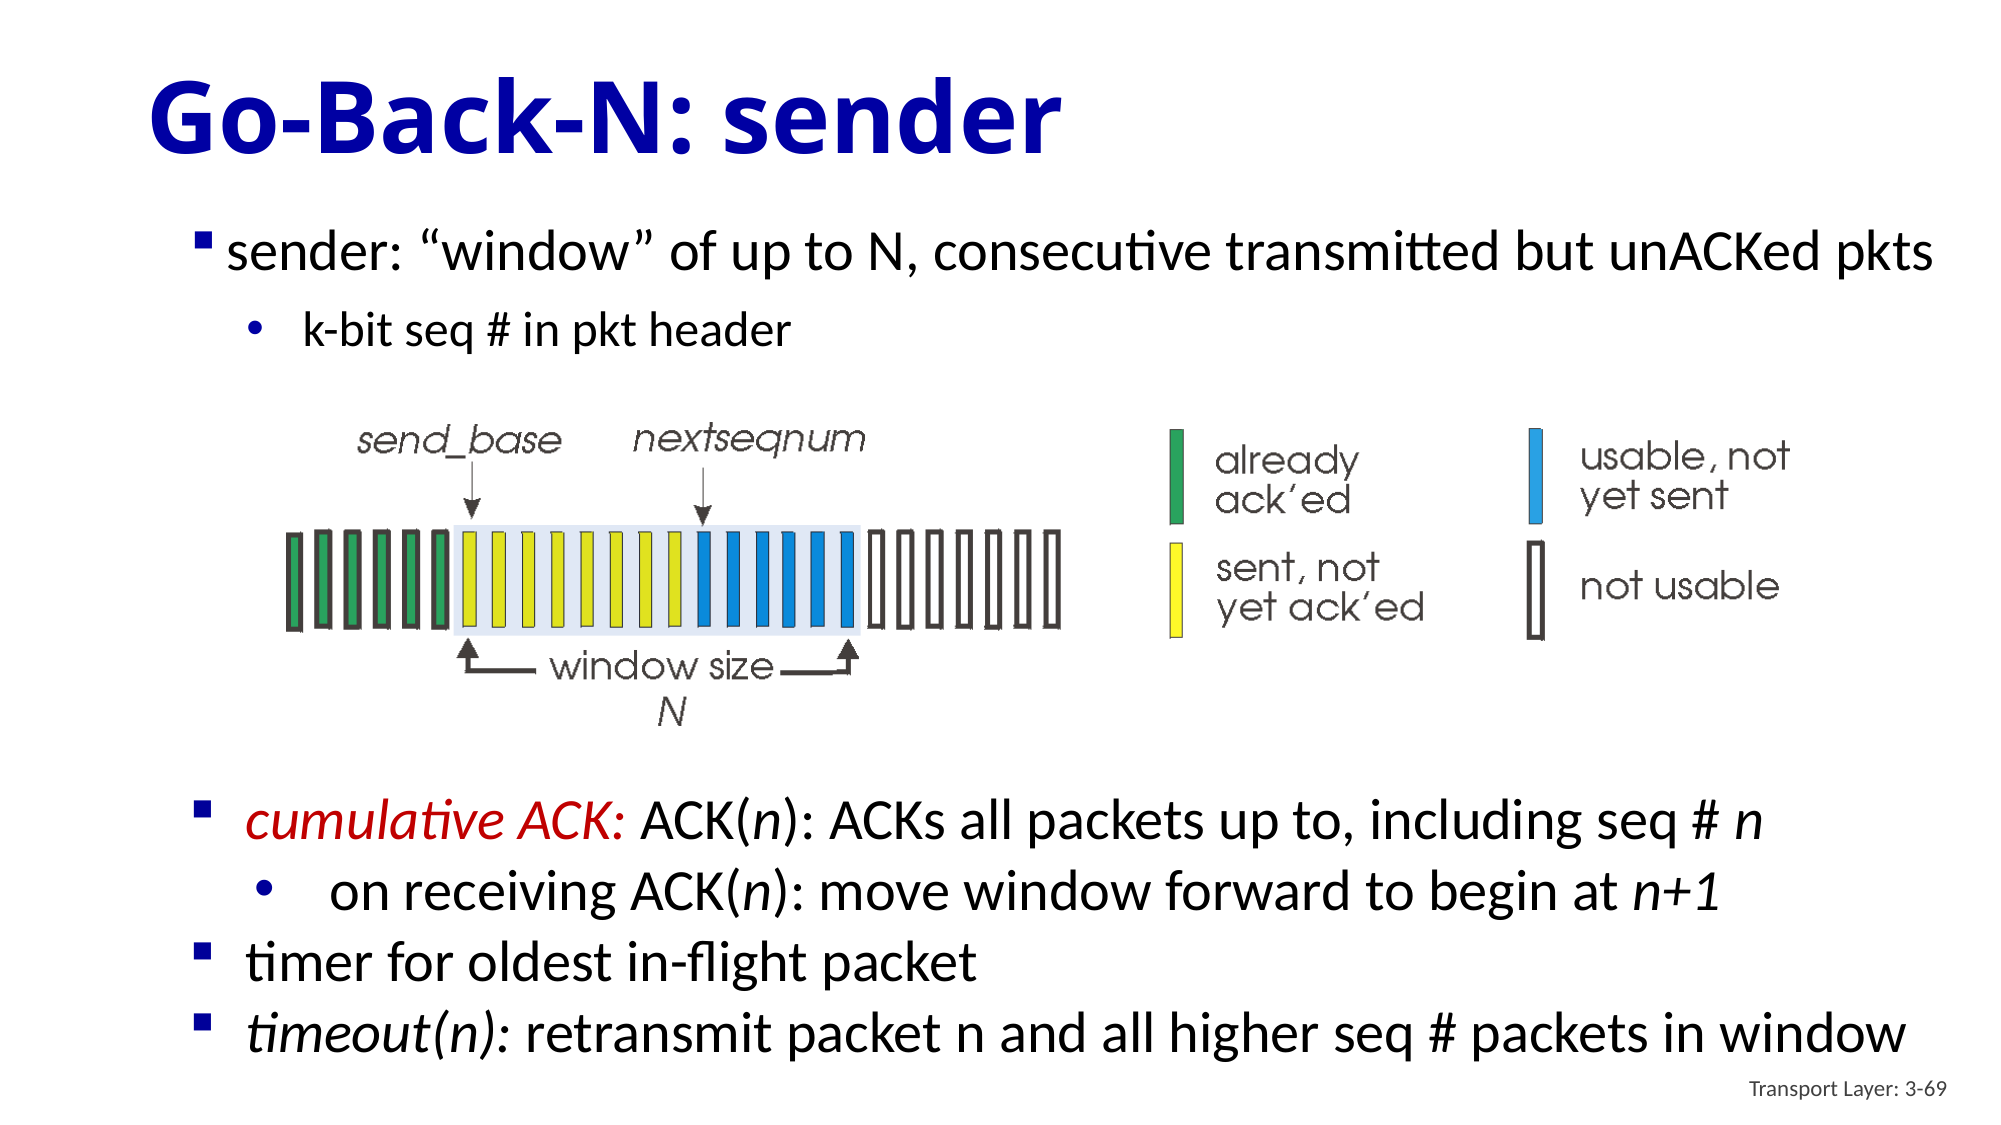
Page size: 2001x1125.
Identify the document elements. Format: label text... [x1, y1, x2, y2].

text_box sender: “window” of up to N, consecutive transmitted but unACKed pkts k-bit seq # in pkt header [153, 212, 1972, 442]
text_box cumulative ACK: ACK(n): ACKs all packets up to, including seq # n on receiving ACK(n): move window forward to begin at n+1 timer for oldest in-flight packet timeout(n): retransmit packet n and all higher seq # packets in window [173, 784, 2000, 1111]
picture [286, 422, 1790, 726]
slide_number Transport Layer: 3-69 [1512, 1056, 1963, 1117]
title Go-Back-N: sender [131, 47, 1952, 195]
